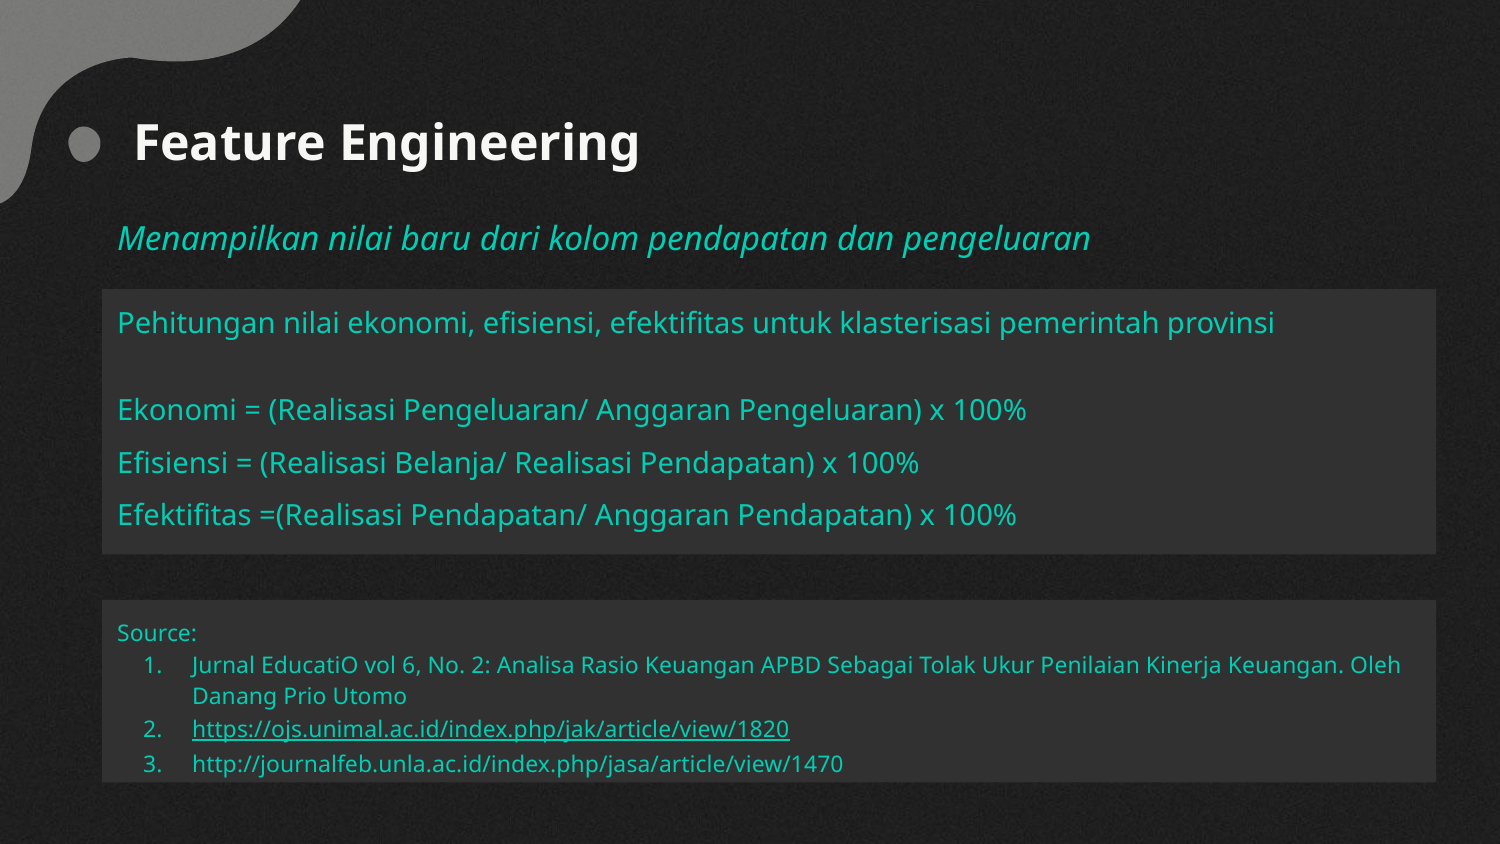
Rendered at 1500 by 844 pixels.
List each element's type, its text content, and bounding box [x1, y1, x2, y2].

title Menampilkan nilai baru dari kolom pendapatan dan pengeluaran [102, 202, 1437, 289]
text_box Source: Jurnal EducatiO vol 6, No. 2: Analisa Rasio Keuangan APBD Sebagai Tolak Ukur Penilaian Kinerja Keuangan. Oleh Danang Prio Utomo https://ojs.unimal.ac.id/index.php/jak/article/view/1820 http://journalfeb.unla.ac.id/index.php/jasa/article/view/1470 [102, 599, 1437, 783]
text_box Feature Engineering [118, 93, 1382, 188]
picture [0, 0, 1500, 844]
text_box Pehitungan nilai ekonomi, efisiensi, efektifitas untuk klasterisasi pemerintah provinsi Ekonomi = (Realisasi Pengeluaran/ Anggaran Pengeluaran) x 100% Efisiensi = (Realisasi Belanja/ Realisasi Pendapatan) x 100% Efektifitas =(Realisasi Pendapatan/ Anggaran Pendapatan) x 100% [102, 289, 1437, 555]
